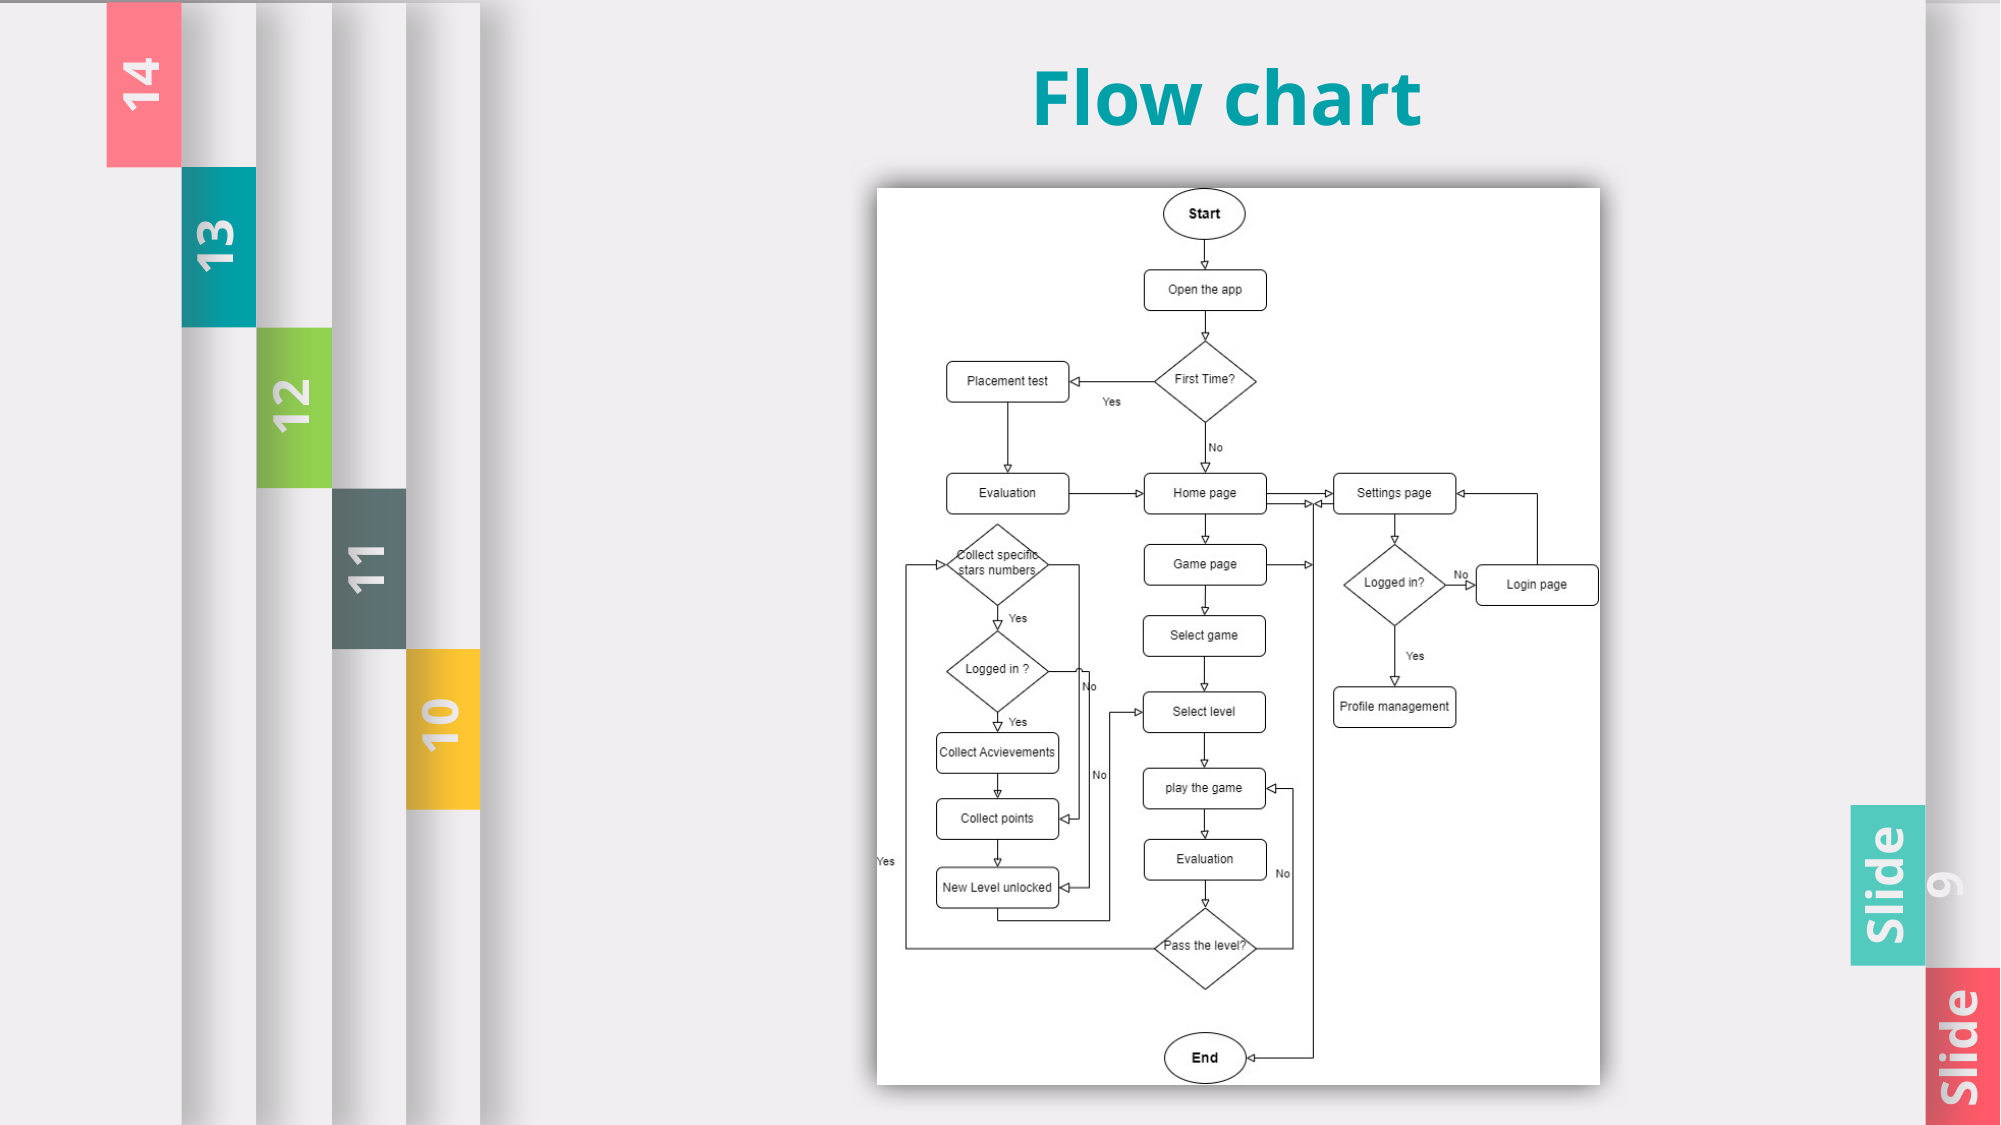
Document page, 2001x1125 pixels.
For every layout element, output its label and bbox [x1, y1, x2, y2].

text_box [0, 0, 182, 1125]
text_box [1926, 3, 2000, 1125]
text_box [182, 3, 257, 1125]
text_box [332, 3, 407, 1125]
text_box [257, 3, 332, 1125]
text_box [182, 0, 1926, 1125]
picture [877, 188, 1600, 1085]
text_box [407, 3, 481, 1125]
